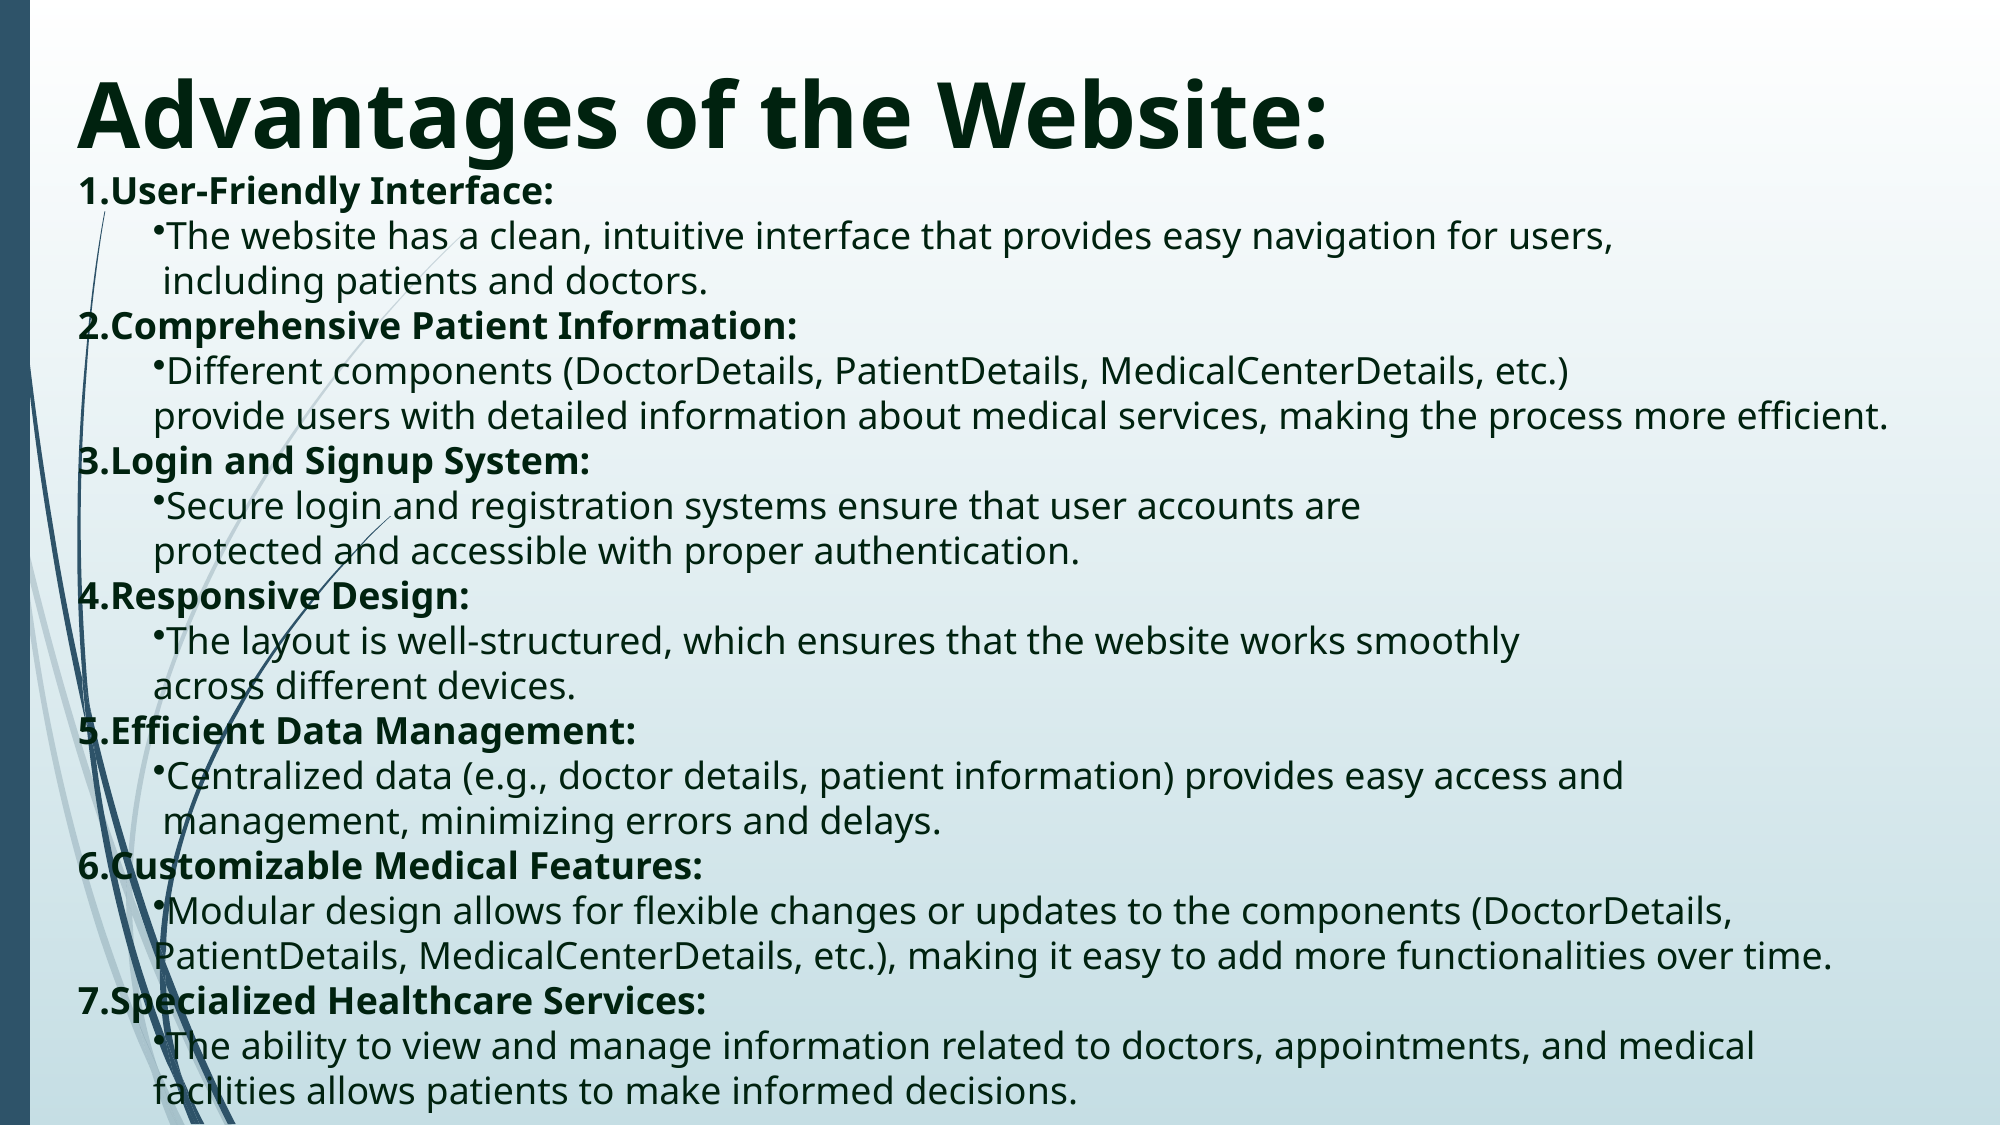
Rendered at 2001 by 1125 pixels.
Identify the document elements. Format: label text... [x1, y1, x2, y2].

title Advantages of the Website: User-Friendly Interface: The website has a clean, intuitive interface that provides easy navigation for users, including patients and doctors. Comprehensive Patient Information: Different components (DoctorDetails, PatientDetails, MedicalCenterDetails, etc.) provide users with detailed information about medical services, making the process more efficient. Login and Signup System: Secure login and registration systems ensure that user accounts are protected and accessible with proper authentication. Responsive Design: The layout is well-structured, which ensures that the website works smoothly across different devices. Efficient Data Management: Centralized data (e.g., doctor details, patient information) provides easy access and management, minimizing errors and delays. Customizable Medical Features: Modular design allows for flexible changes or updates to the components (DoctorDetails, PatientDetails, MedicalCenterDetails, etc.), making it easy to add more functionalities over time. Specialized Healthcare Services: The ability to view and manage information related to doctors, appointments, and medical facilities allows patients to make informed decisions. [62, 0, 2000, 1125]
